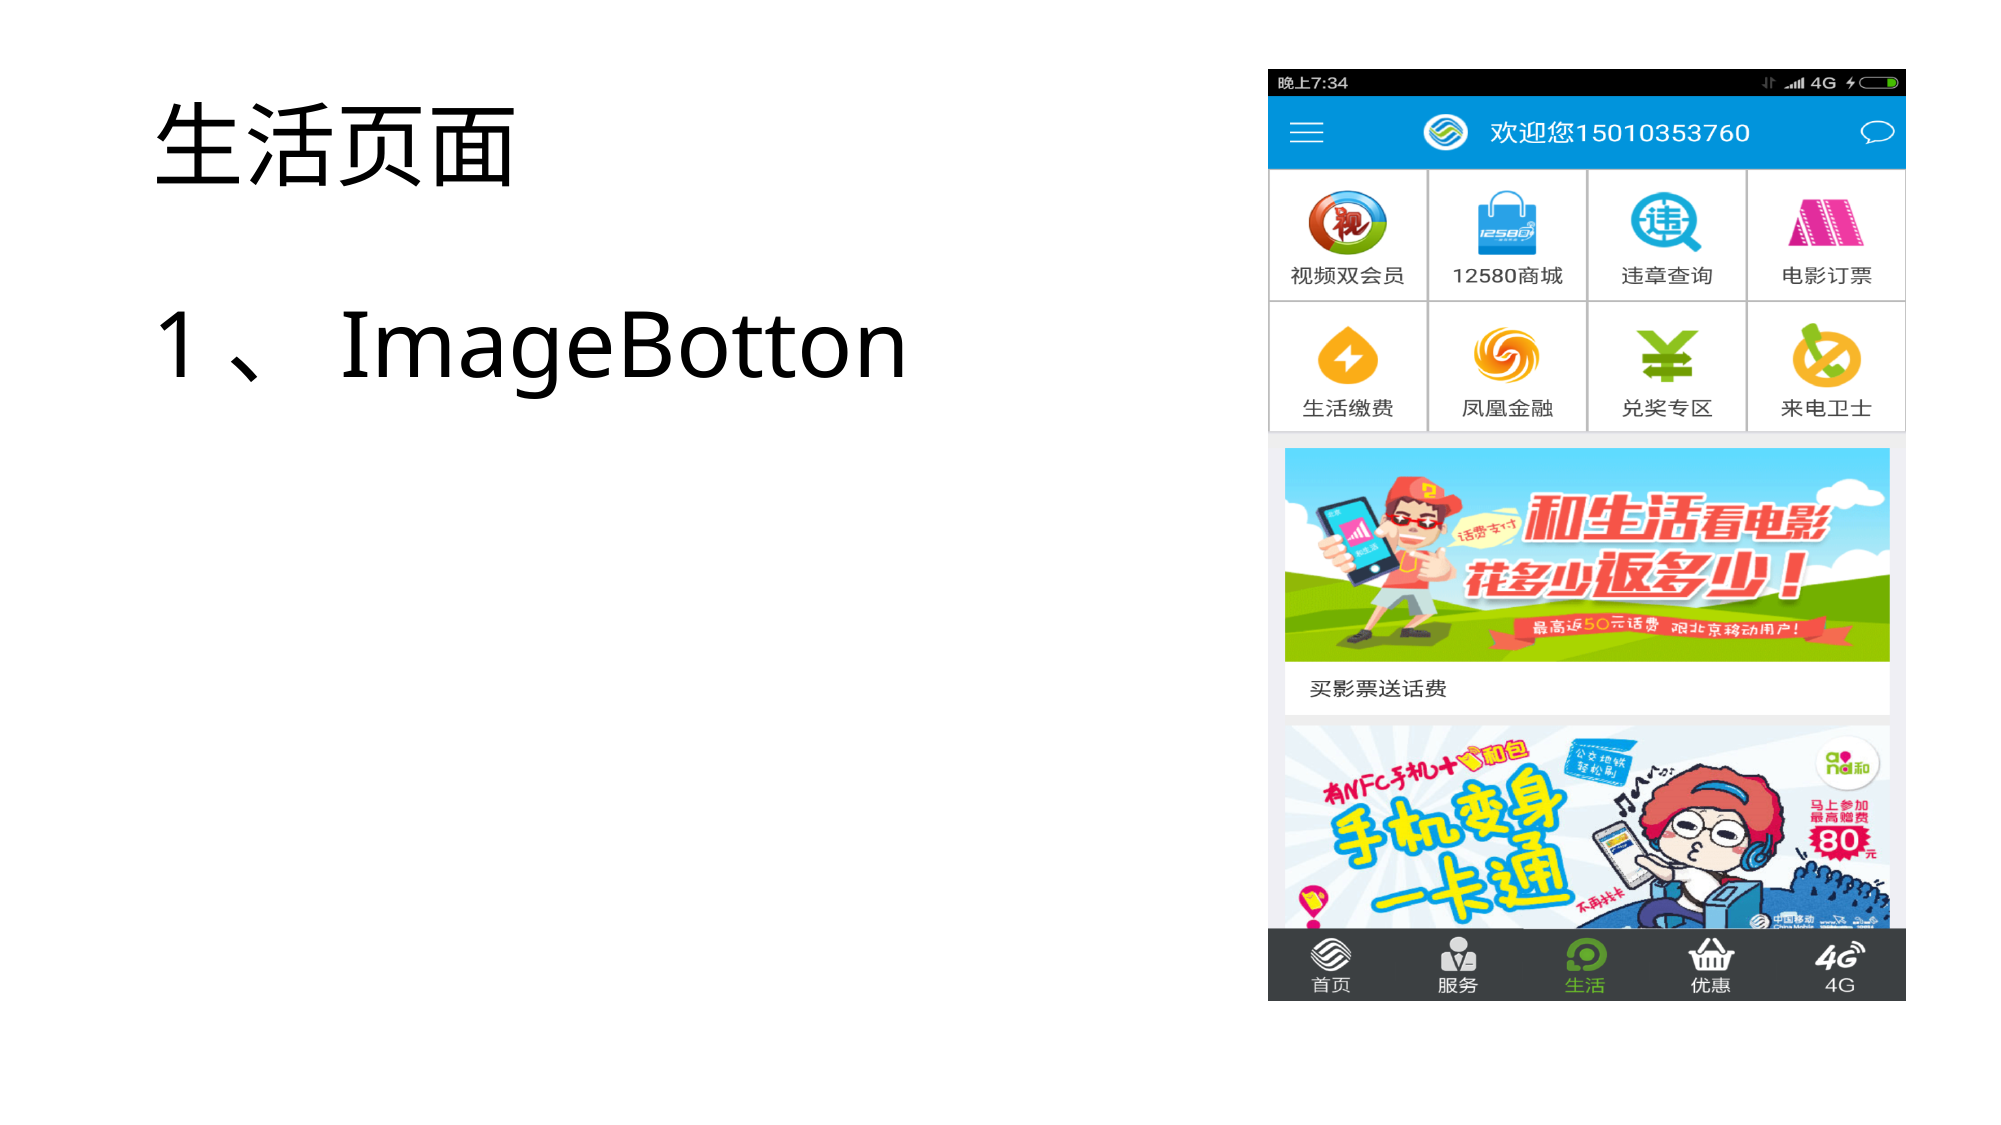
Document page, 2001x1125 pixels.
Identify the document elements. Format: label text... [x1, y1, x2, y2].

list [1268, 69, 1906, 1001]
title 生活页面 1、ImageBotton [137, 59, 1071, 944]
